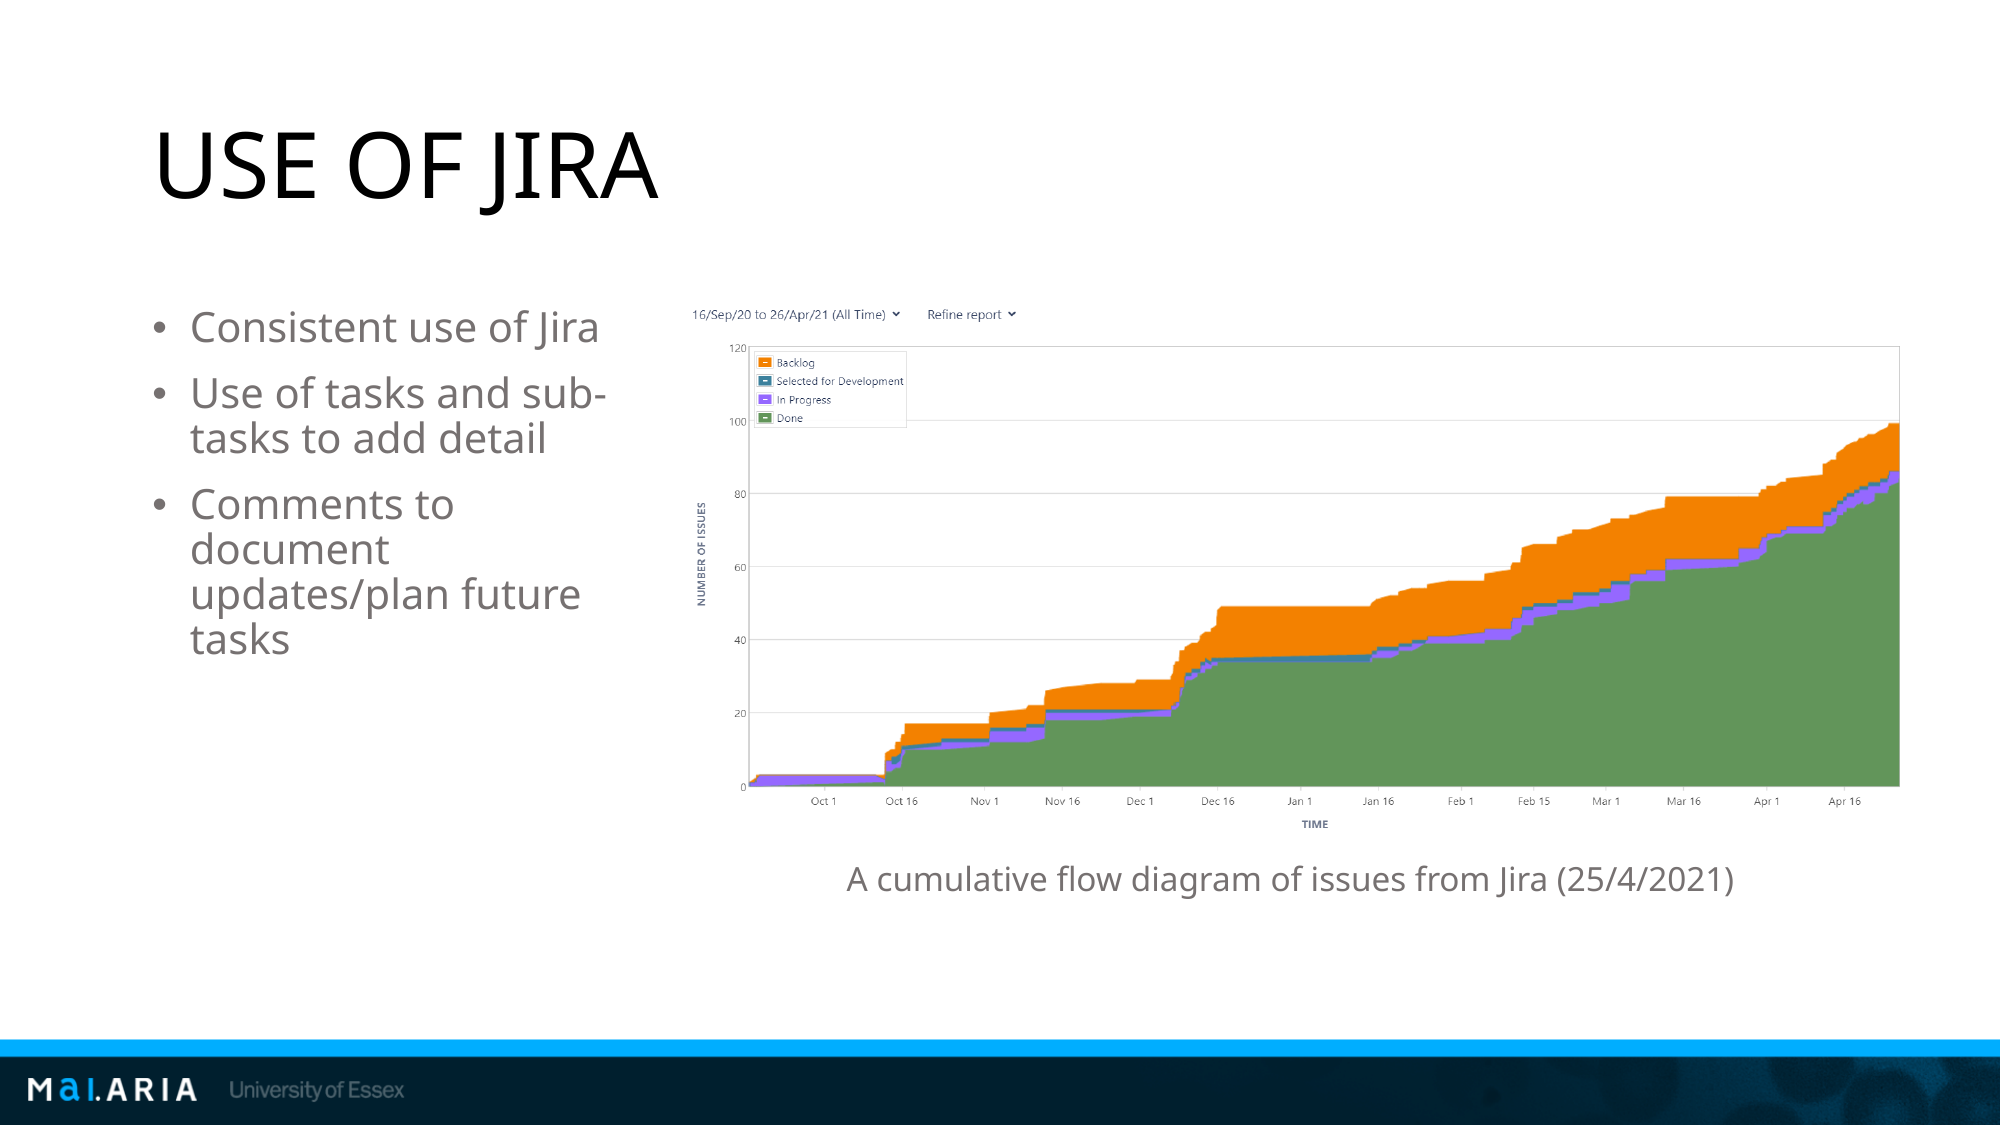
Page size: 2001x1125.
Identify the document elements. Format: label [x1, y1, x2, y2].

picture [687, 299, 1904, 834]
list [0, 0, 2000, 1125]
